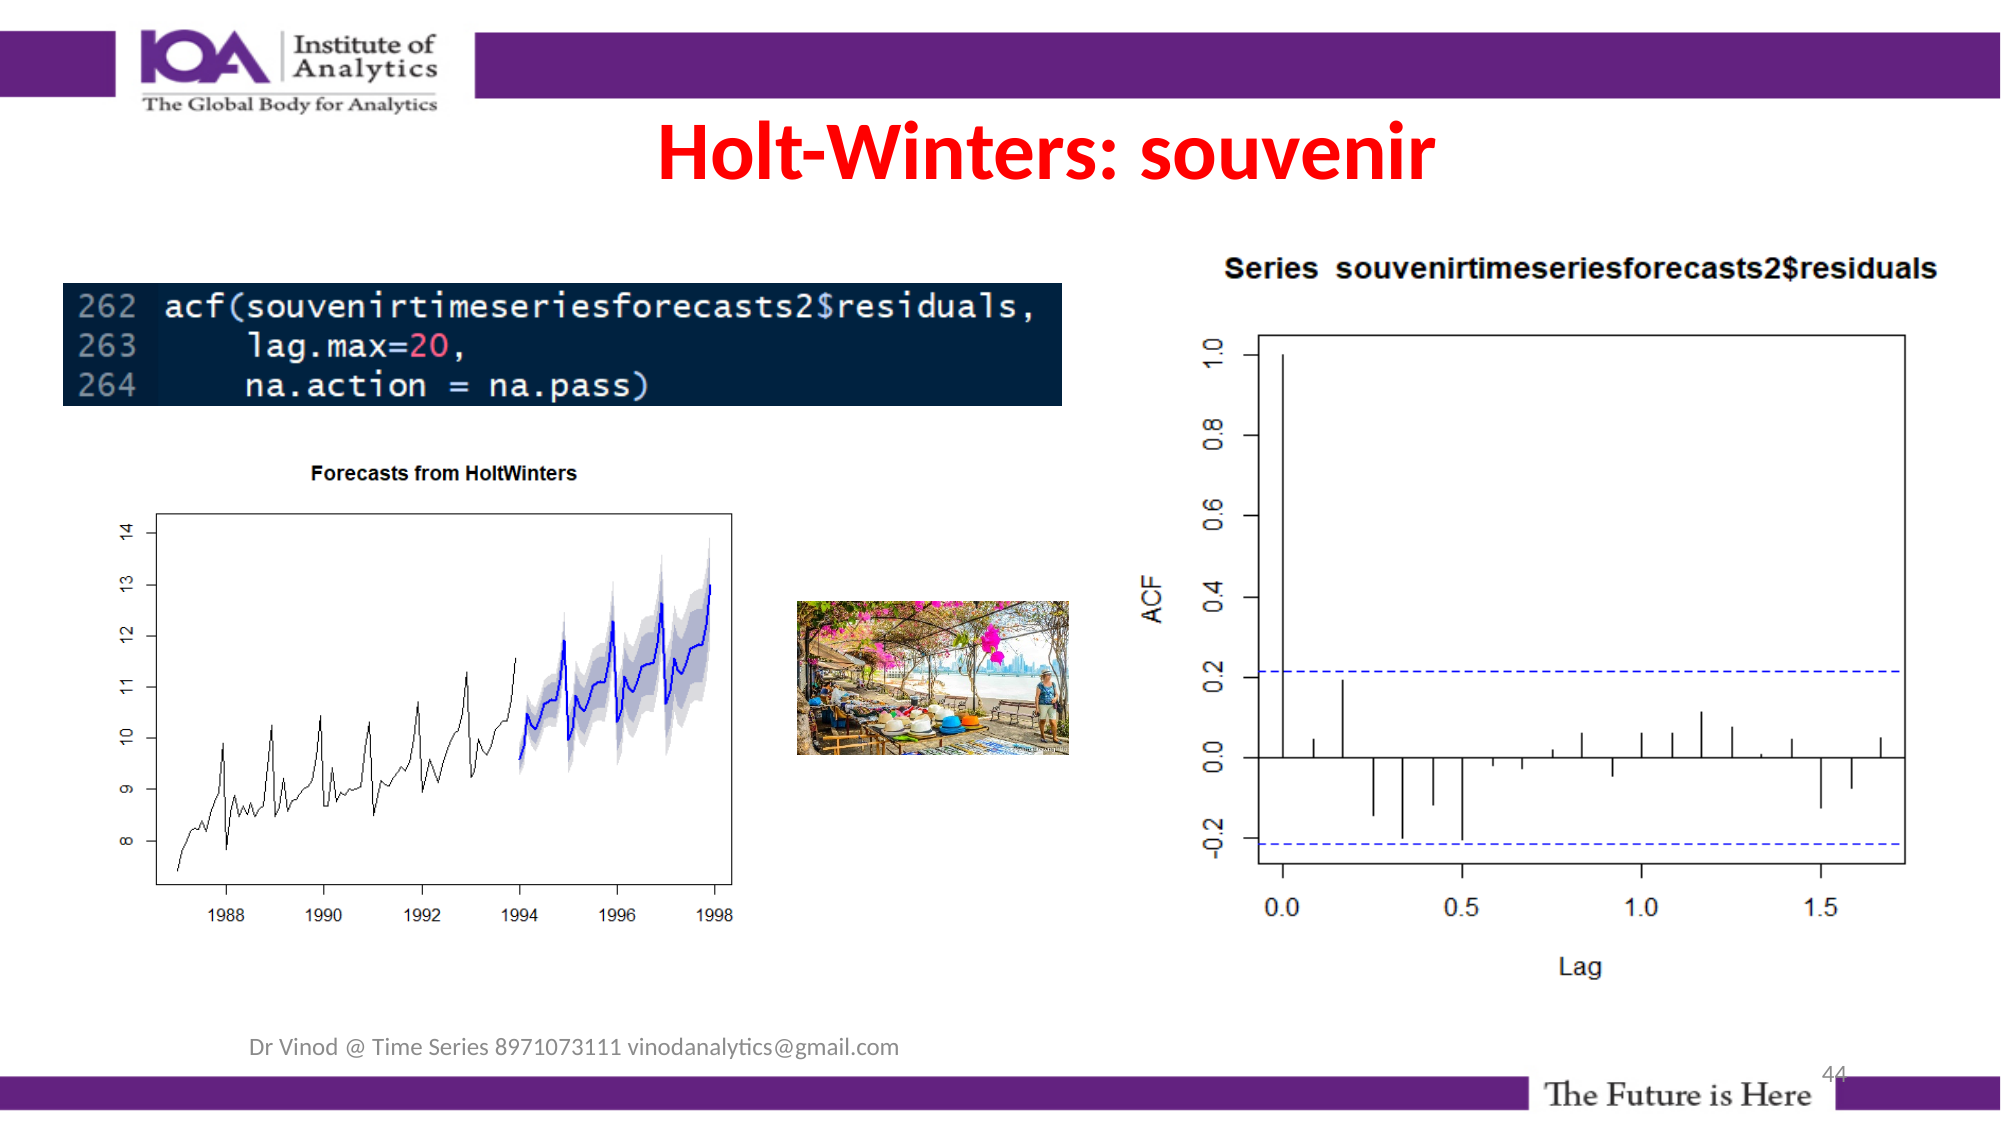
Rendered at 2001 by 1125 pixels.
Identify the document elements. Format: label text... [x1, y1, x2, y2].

footer Dr Vinod @ Time Series 8971073111 vinodanalytics@gmail.com [21, 1014, 1130, 1075]
slide_number 44 [1412, 1042, 1863, 1103]
picture [0, 0, 2001, 1125]
subtitle Holt-Winters: souvenir [501, 99, 1594, 200]
